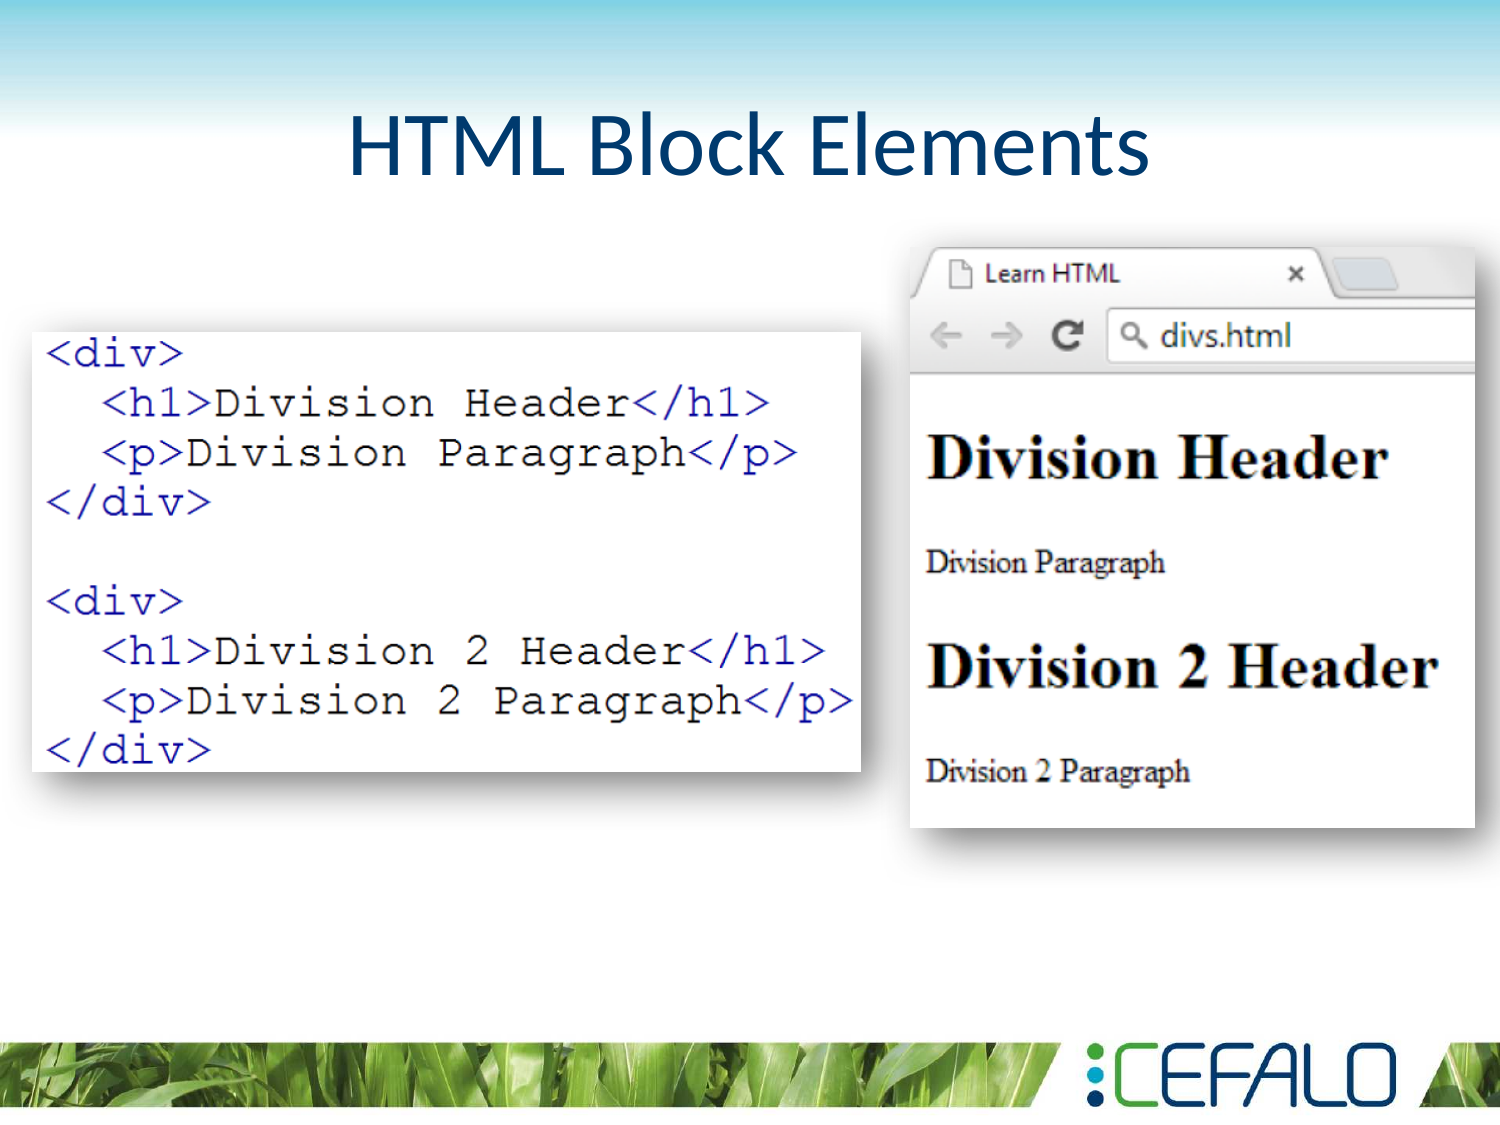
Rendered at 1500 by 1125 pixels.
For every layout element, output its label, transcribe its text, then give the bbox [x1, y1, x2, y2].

picture [0, 0, 1500, 1125]
title HTML Block Elements [75, 45, 1425, 233]
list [31, 332, 861, 772]
